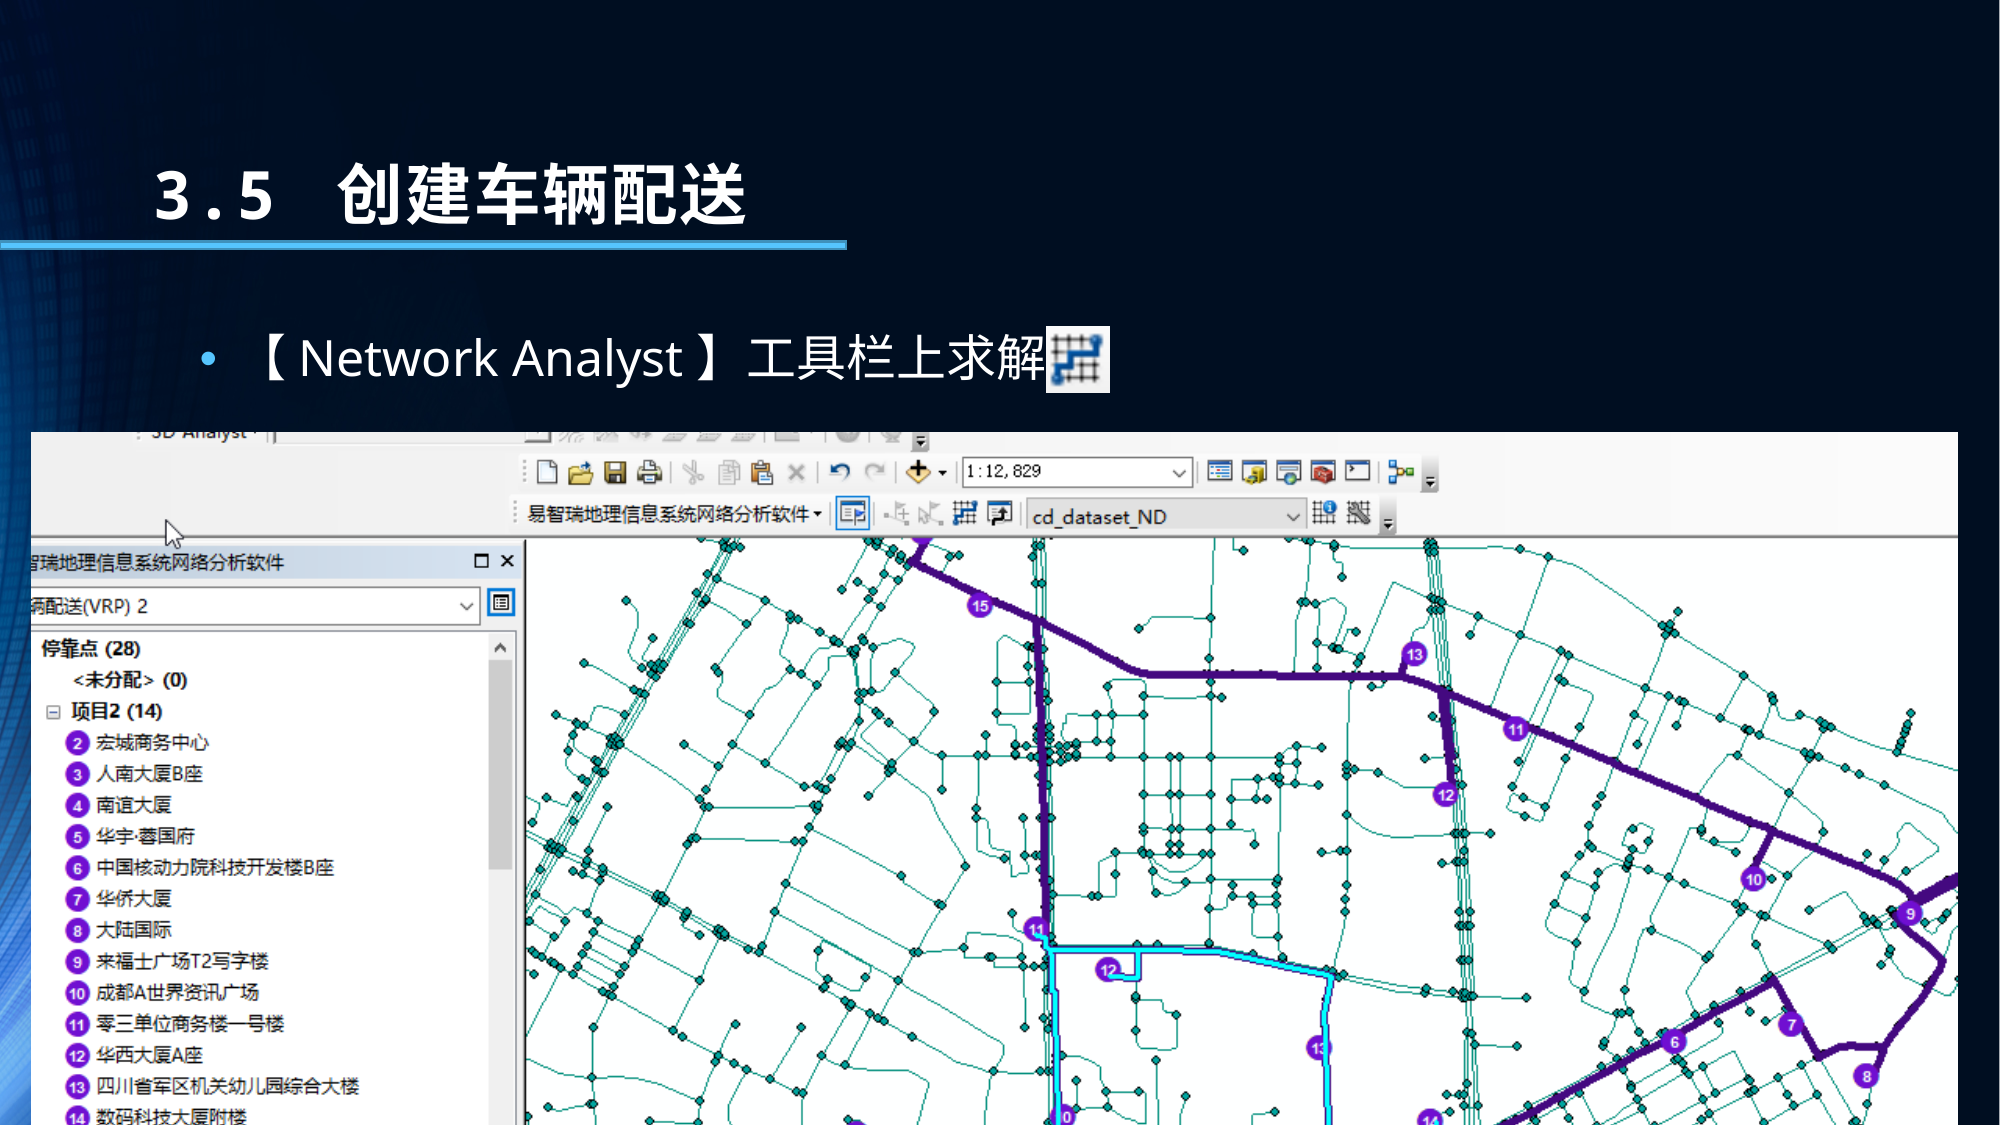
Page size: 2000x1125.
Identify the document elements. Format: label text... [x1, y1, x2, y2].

picture [0, 0, 2000, 1125]
title 3.5 创建车辆配送 [137, 16, 1638, 242]
list 【Network Analyst】工具栏上求解 [184, 326, 1684, 432]
